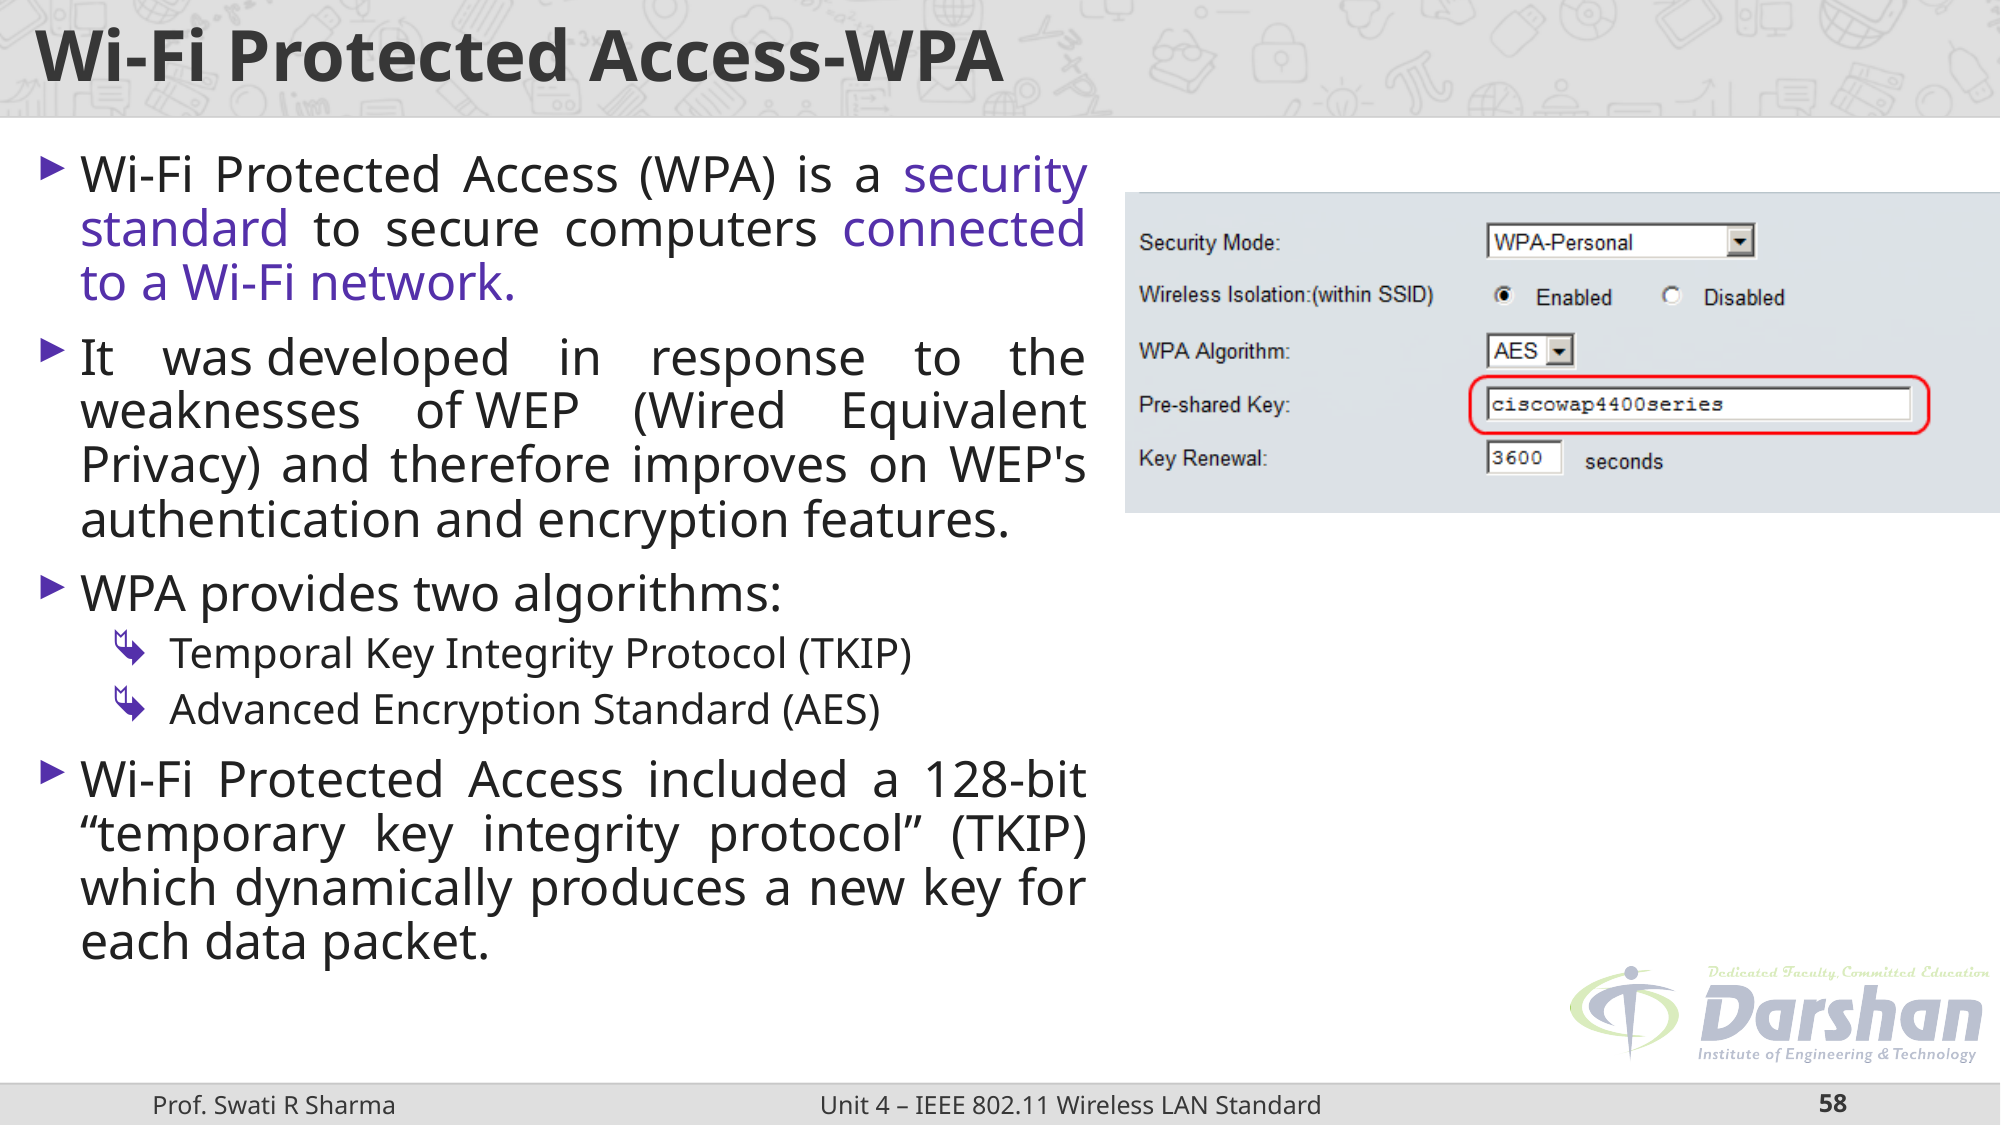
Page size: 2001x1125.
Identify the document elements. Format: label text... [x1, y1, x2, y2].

title Wi-Fi Protected Access-WPA [0, 0, 2000, 117]
list Wi-Fi Protected Access (WPA) is a security standard to secure computers connected to a Wi-Fi network. It was developed in response to the weaknesses of WEP (Wired Equivalent Privacy) and therefore improves on WEP's authentication and encryption features. WPA provides two algorithms: Temporal Key Integrity Protocol (TKIP) Advanced Encryption Standard (AES) Wi-Fi Protected Access included a 128-bit “temporary key integrity protocol” (TKIP) which dynamically produces a new key for each data packet. [21, 141, 1103, 1059]
text_box Addresses: Number and meaning of address fields depend on context Types include source, destination, transmitting station, and receiving station [1570, 966, 1990, 1063]
picture [1124, 192, 2000, 513]
